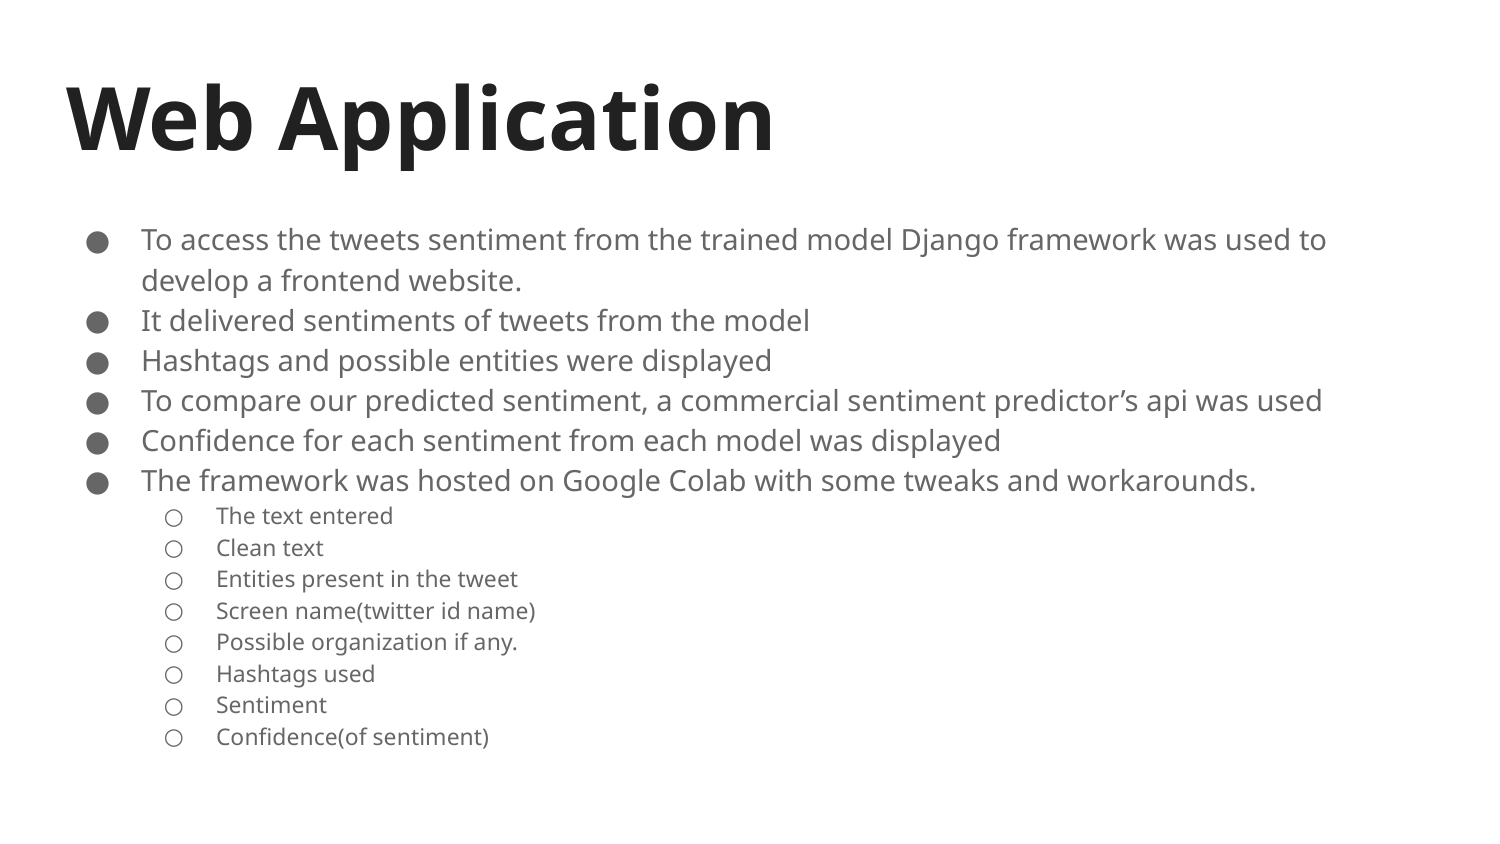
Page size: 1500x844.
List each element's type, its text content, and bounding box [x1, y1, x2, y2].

list To access the tweets sentiment from the trained model Django framework was used to develop a frontend website. It delivered sentiments of tweets from the model Hashtags and possible entities were displayed To compare our predicted sentiment, a commercial sentiment predictor’s api was used Confidence for each sentiment from each model was displayed The framework was hosted on Google Colab with some tweaks and workarounds. The text entered Clean text Entities present in the tweet Screen name(twitter id name) Possible organization if any. Hashtags used Sentiment Confidence(of sentiment) [51, 201, 1449, 814]
title Web Application [51, 48, 1449, 180]
